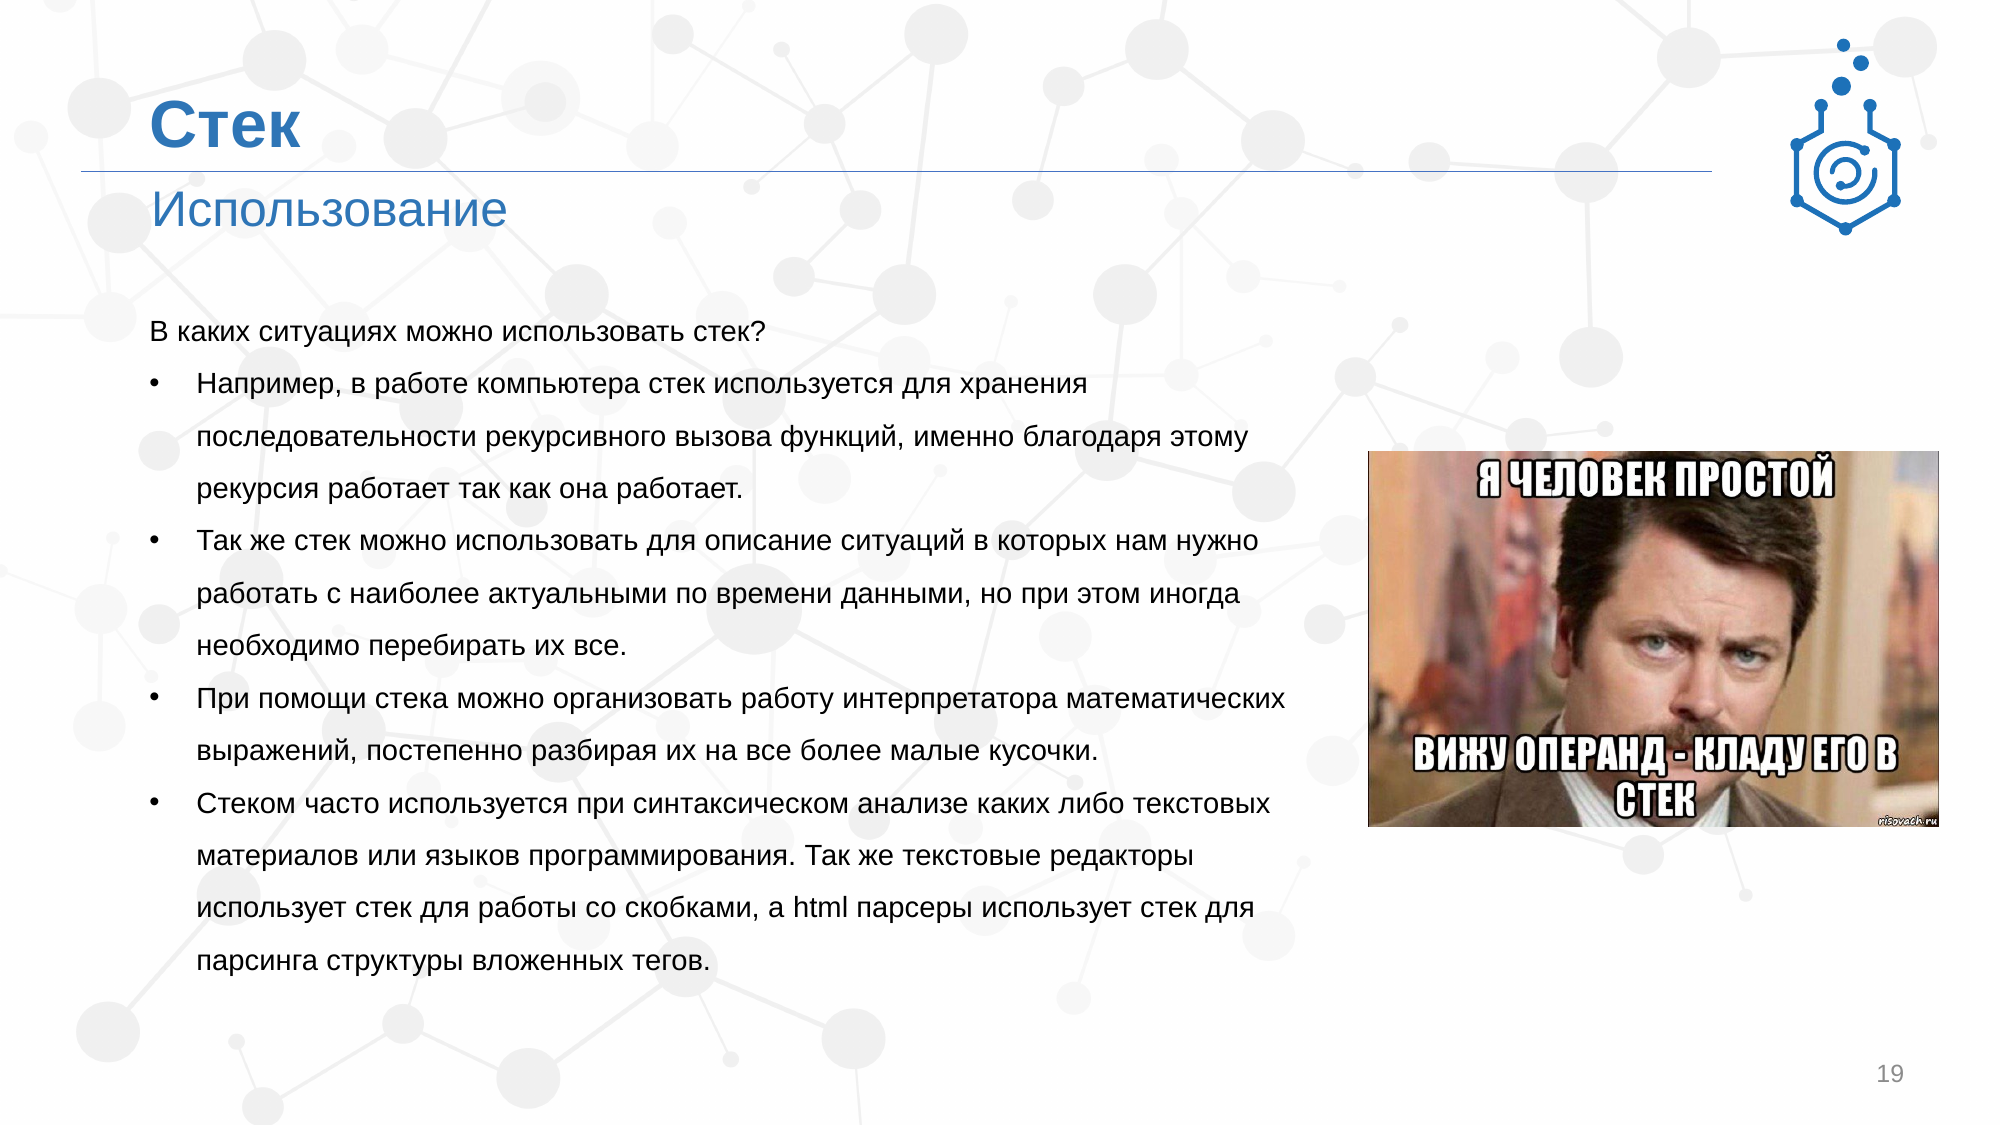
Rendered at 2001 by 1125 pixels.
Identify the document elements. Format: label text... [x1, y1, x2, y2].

text_box Стек [134, 78, 1402, 162]
picture [0, 0, 2001, 1125]
slide_number 19 [1724, 1042, 1920, 1103]
text_box В каких ситуациях можно использовать стек? Например, в работе компьютера стек используется для хранения последовательности рекурсивного вызова функций, именно благодаря этому рекурсия работает так как она работает. Так же стек можно использовать для описание ситуаций в которых нам нужно работать с наиболее актуальными по времени данными, но при этом иногда необходимо перебирать их все. При помощи стека можно организовать работу интерпретатора математических выражений, постепенно разбирая их на все более малые кусочки. Стеком часто используется при синтаксическом анализе каких либо текстовых материалов или языков программирования. Так же текстовые редакторы использует стек для работы со скобками, а html парсеры использует стек для парсинга структуры вложенных тегов. [134, 287, 1349, 984]
text_box Использование [136, 180, 1404, 245]
